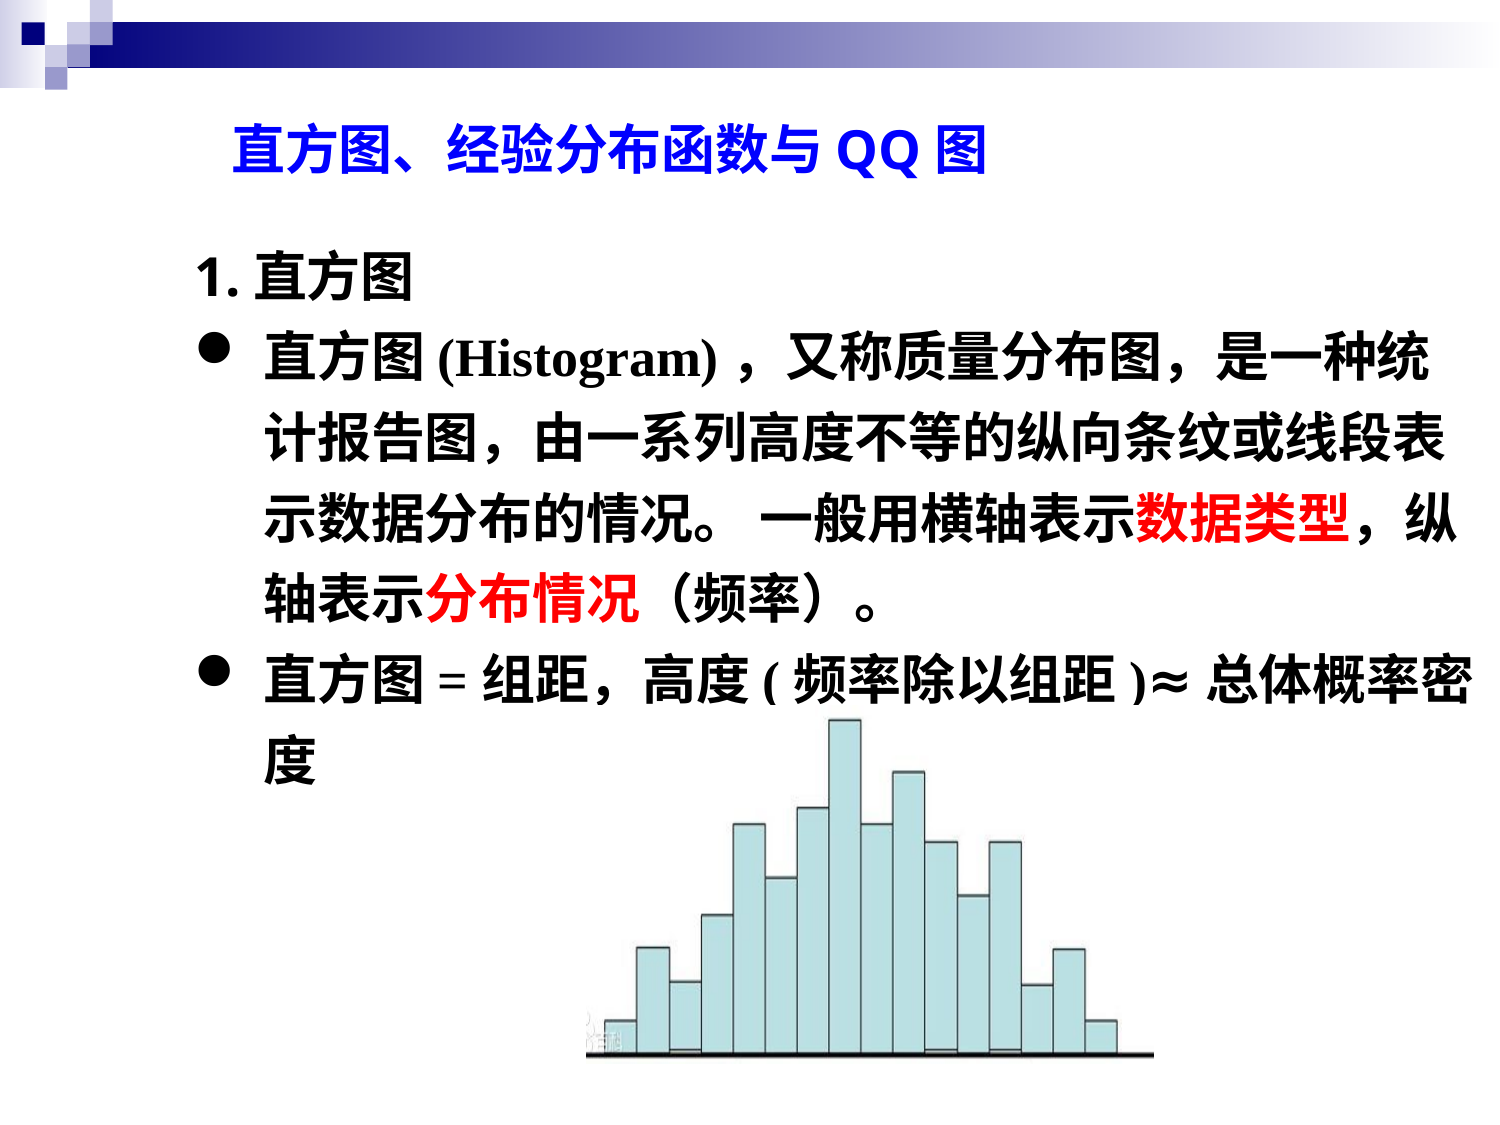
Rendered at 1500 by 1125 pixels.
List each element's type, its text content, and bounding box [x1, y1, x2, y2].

text_box 1.直方图 直方图(Histogram)，又称质量分布图，是一种统计报告图，由一系列高度不等的纵向条纹或线段表示数据分布的情况。 一般用横轴表示数据类型，纵轴表示分布情况（频率）。 直方图=组距，高度(频率除以组距)≈总体概率密度 [179, 218, 1499, 799]
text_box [586, 705, 1154, 1064]
text_box 直方图、经验分布函数与QQ图 [179, 108, 1494, 188]
